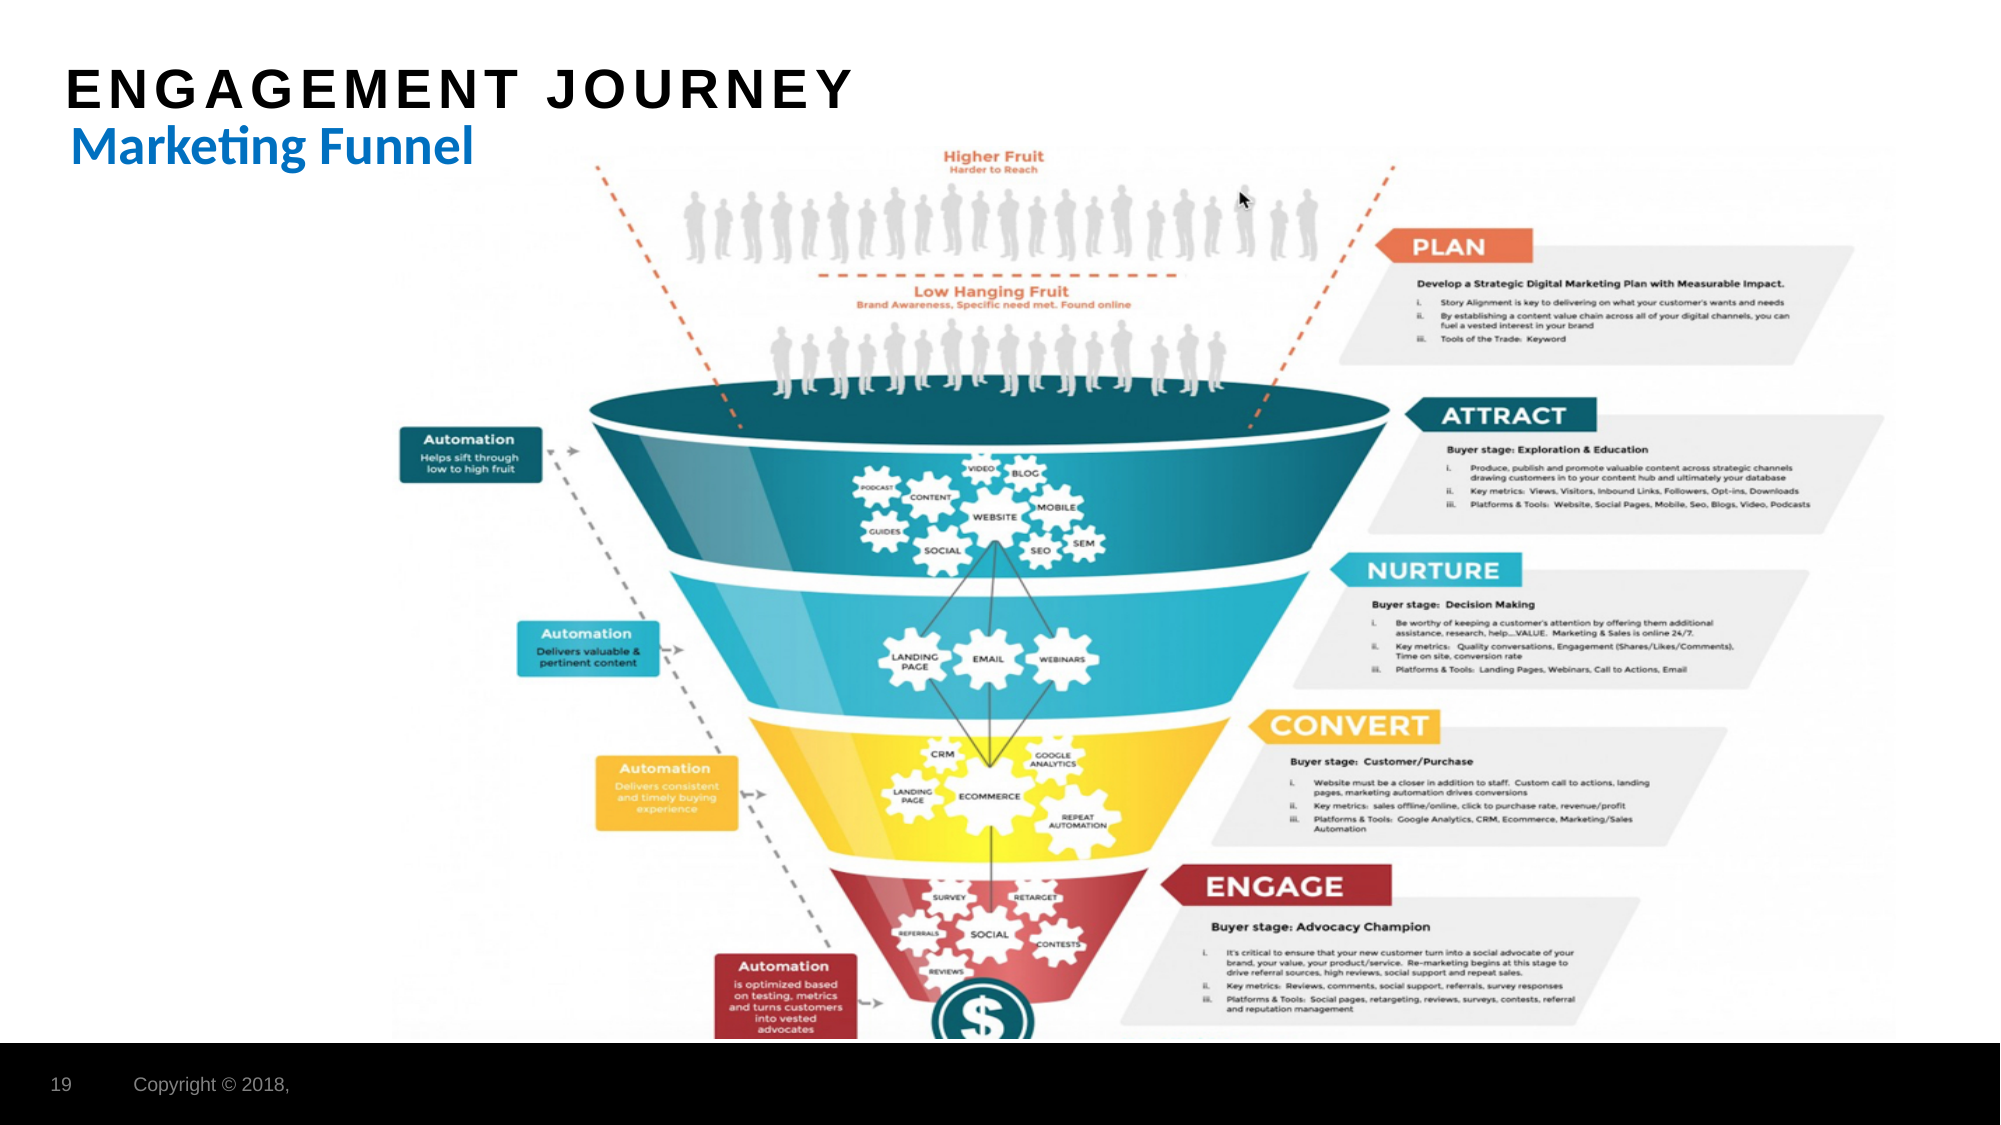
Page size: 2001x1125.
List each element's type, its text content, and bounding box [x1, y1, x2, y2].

text_box Marketing Funnel [50, 95, 1878, 198]
picture [392, 146, 1896, 1039]
text_box ENGaGeMENT JOURNEY [65, 0, 1968, 121]
